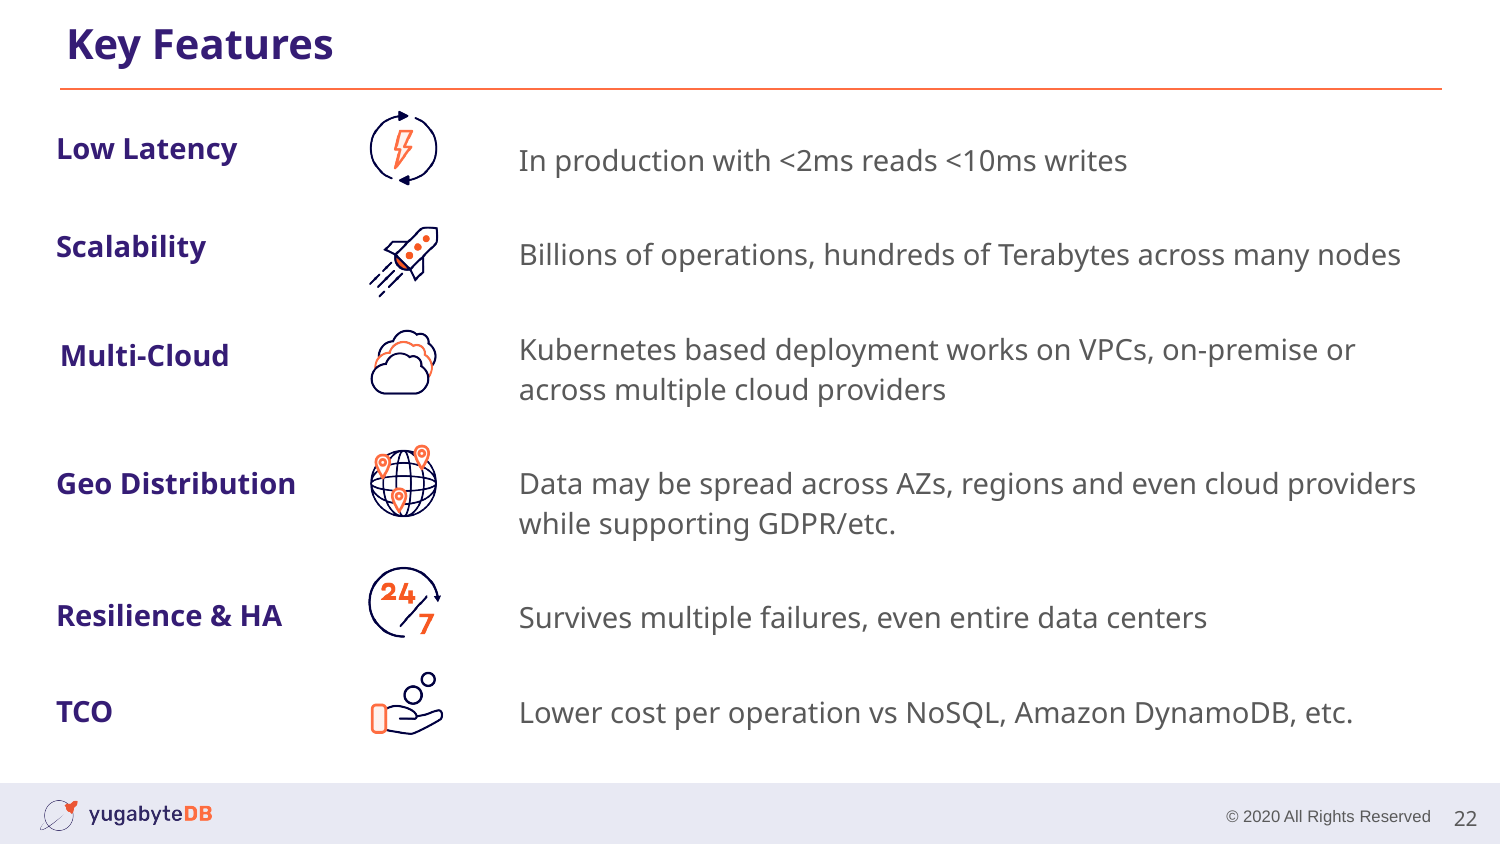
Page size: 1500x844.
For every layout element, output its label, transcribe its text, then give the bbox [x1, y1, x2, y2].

picture [366, 325, 440, 399]
slide_number 22 [1434, 798, 1493, 842]
text_box Multi-Cloud [44, 322, 361, 367]
picture [364, 222, 443, 301]
picture [366, 444, 440, 518]
picture [364, 108, 443, 187]
picture [363, 661, 450, 748]
title Key Features [51, 2, 1449, 97]
text_box TCO [44, 688, 323, 734]
text_box Scalability [44, 223, 361, 269]
text_box Low Latency [44, 125, 323, 171]
list In production with <2ms reads <10ms writes Billions of operations, hundreds of Terabytes across many nodes Kubernetes based deployment works on VPCs, on-premise or across multiple cloud providers Data may be spread across AZs, regions and even cloud providers while supporting GDPR/etc. Survives multiple failures, even entire data centers Lower cost per operation vs NoSQL, Amazon DynamoDB, etc. [503, 122, 1455, 717]
text_box Geo Distribution [44, 450, 323, 516]
text_box Resilience & HA [44, 592, 323, 638]
picture [364, 563, 443, 642]
picture [40, 800, 212, 831]
